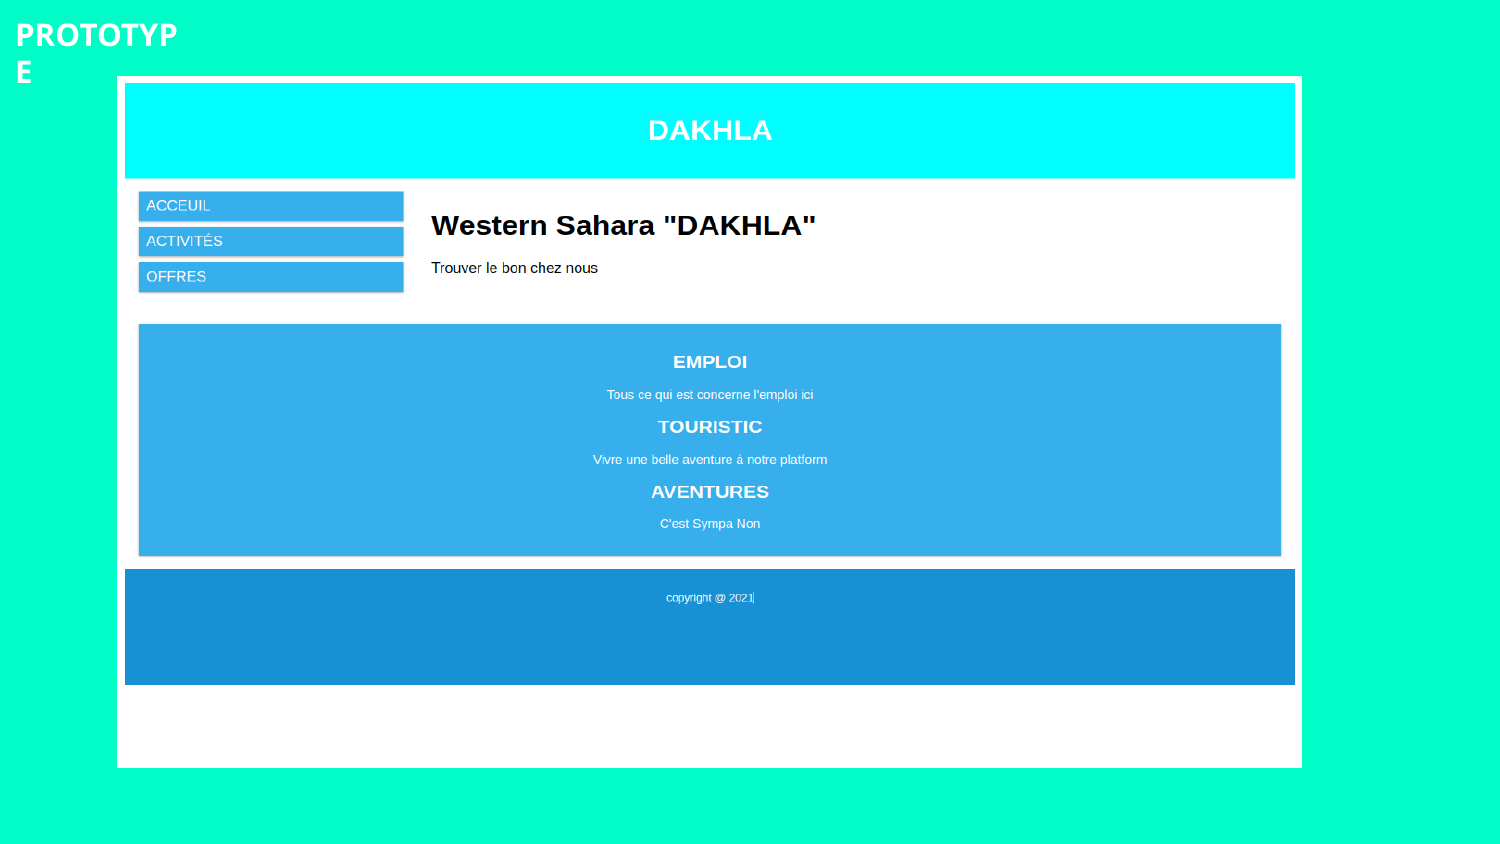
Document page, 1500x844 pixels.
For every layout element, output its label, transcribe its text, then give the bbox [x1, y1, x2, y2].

picture [116, 75, 1302, 768]
text_box PROTOTYPE [0, 0, 210, 105]
